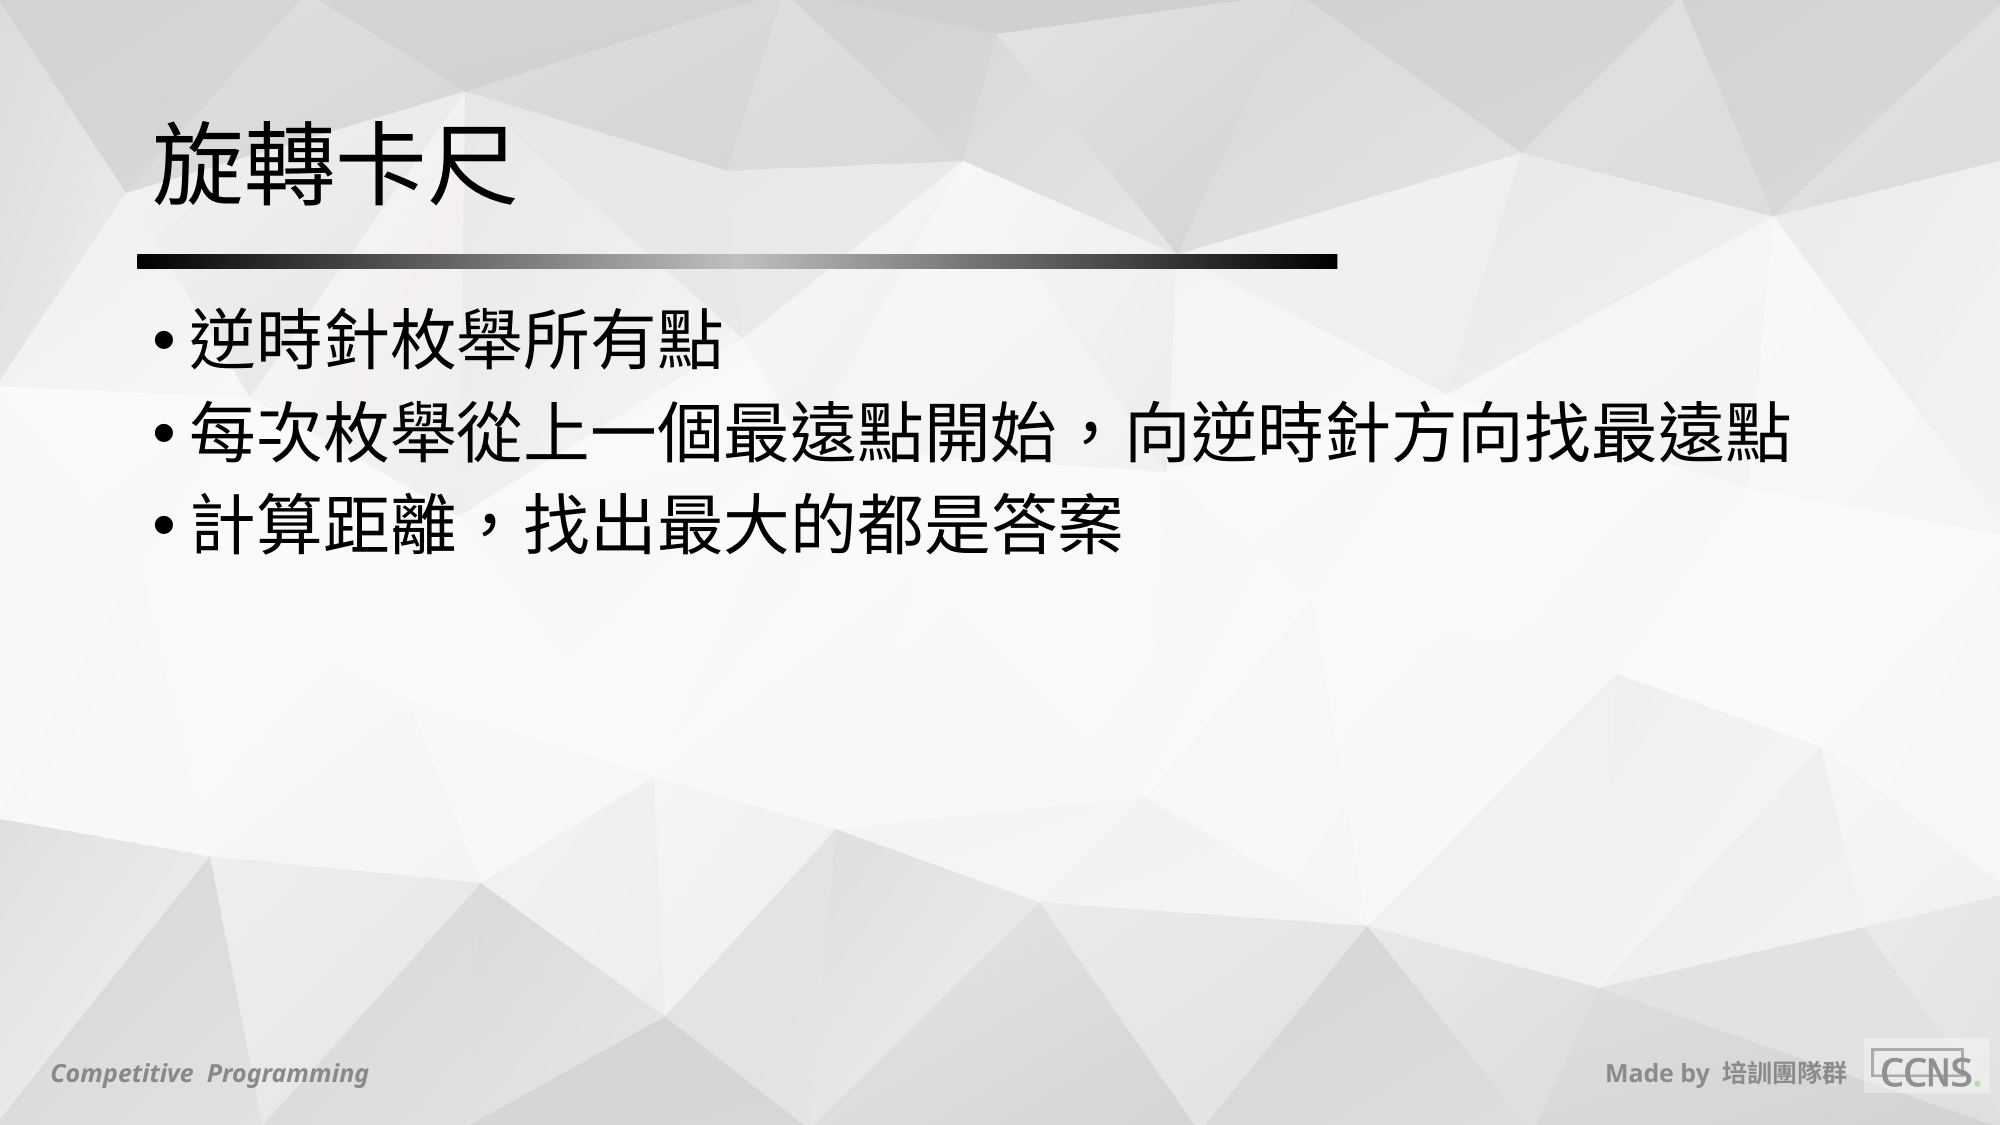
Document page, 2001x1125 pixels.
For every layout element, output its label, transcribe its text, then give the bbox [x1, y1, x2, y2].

title 旋轉卡尺 [137, 59, 1863, 278]
list 逆時針枚舉所有點 每次枚舉從上一個最遠點開始，向逆時針方向找最遠點 計算距離，找出最大的都是答案 [137, 299, 1863, 1014]
picture [0, 0, 2000, 1125]
